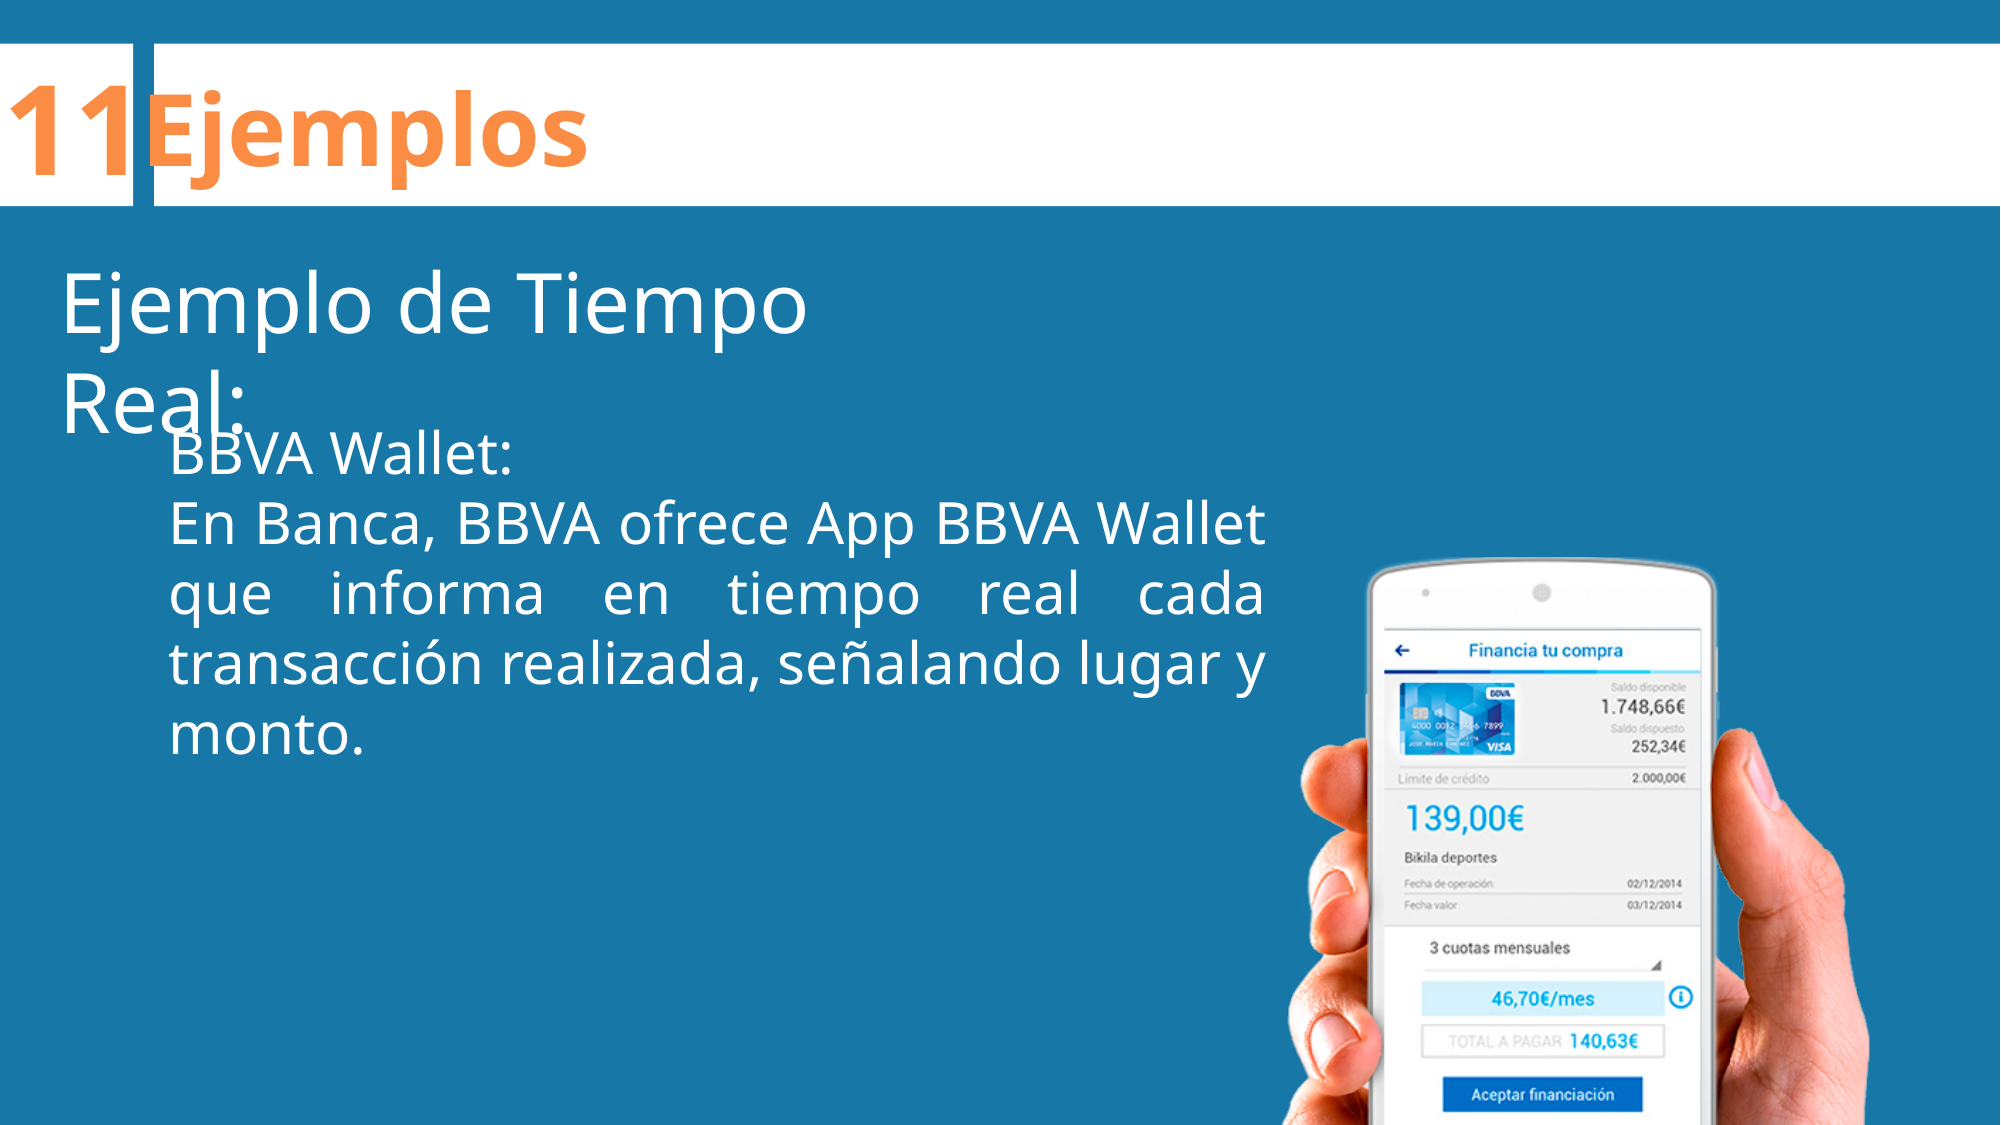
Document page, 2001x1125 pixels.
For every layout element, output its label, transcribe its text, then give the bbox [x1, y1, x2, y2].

text_box 11 [0, 43, 240, 209]
text_box Ejemplo de Tiempo Real: [44, 242, 1028, 458]
text_box [152, 42, 2000, 208]
picture [1281, 557, 1872, 1125]
text_box [0, 0, 2000, 43]
text_box BBVA Wallet: En Banca, BBVA ofrece App BBVA Wallet que informa en tiempo real cada transacción realizada, señalando lugar y monto. [154, 408, 1282, 844]
text_box Ejemplos [240, 58, 606, 194]
text_box [0, 208, 2000, 1125]
